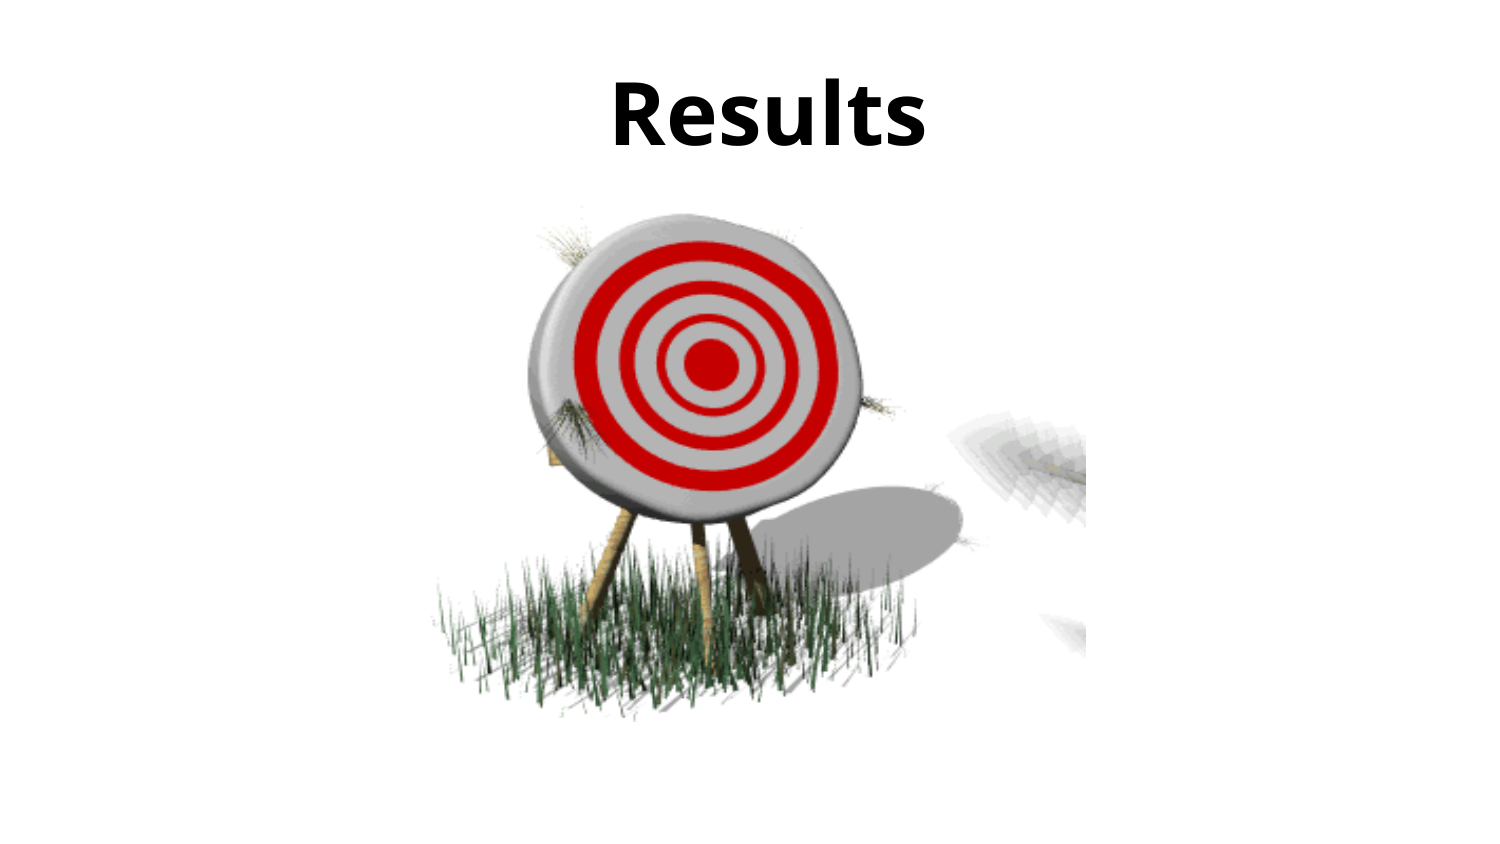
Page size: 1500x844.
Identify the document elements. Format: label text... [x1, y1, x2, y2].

text_box Results [69, 42, 1445, 179]
picture [427, 122, 1086, 722]
